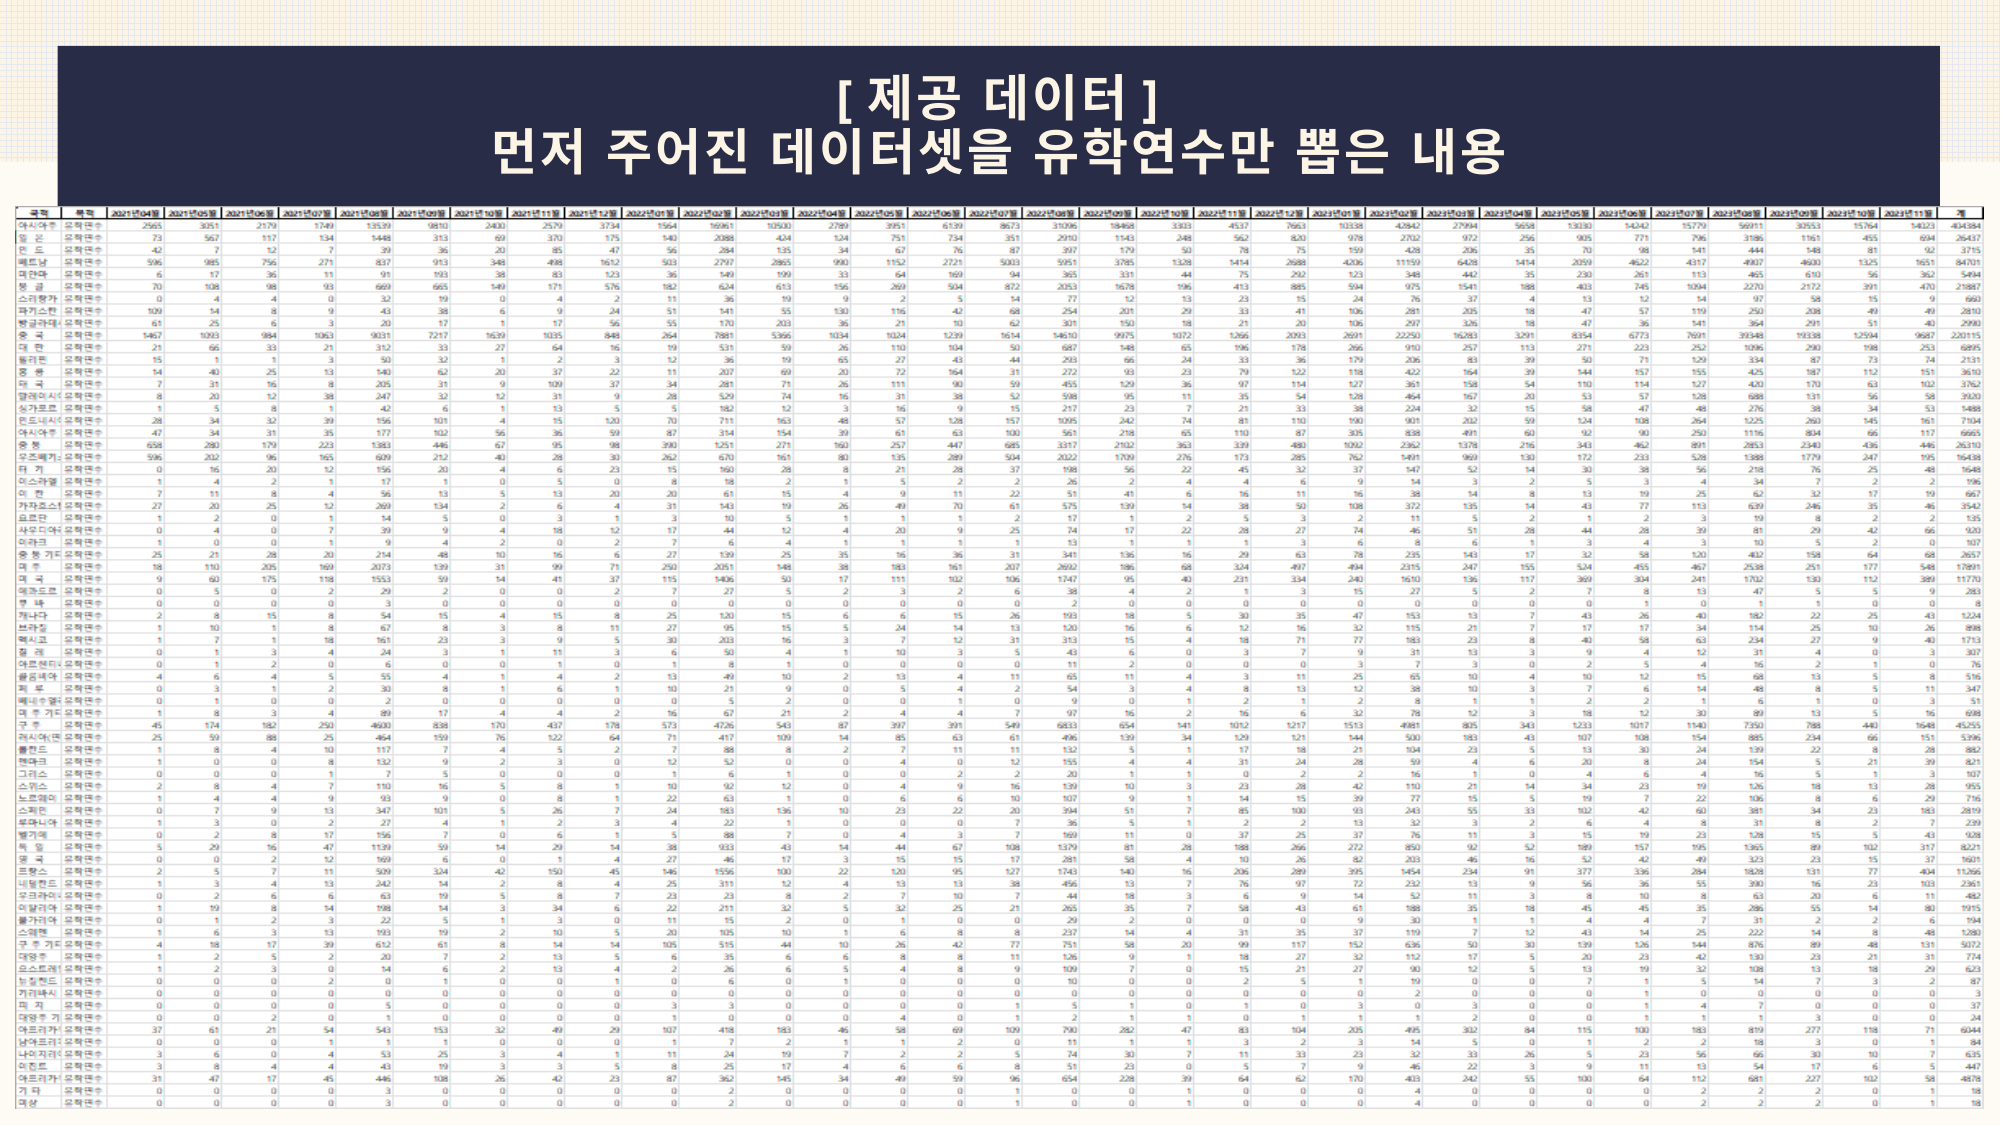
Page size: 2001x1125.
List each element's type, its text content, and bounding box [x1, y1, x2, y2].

title [제공 데이터] 먼저 주어진 데이터셋을 유학연수만 뽑은 내용 [104, 79, 1894, 176]
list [15, 206, 1984, 1109]
